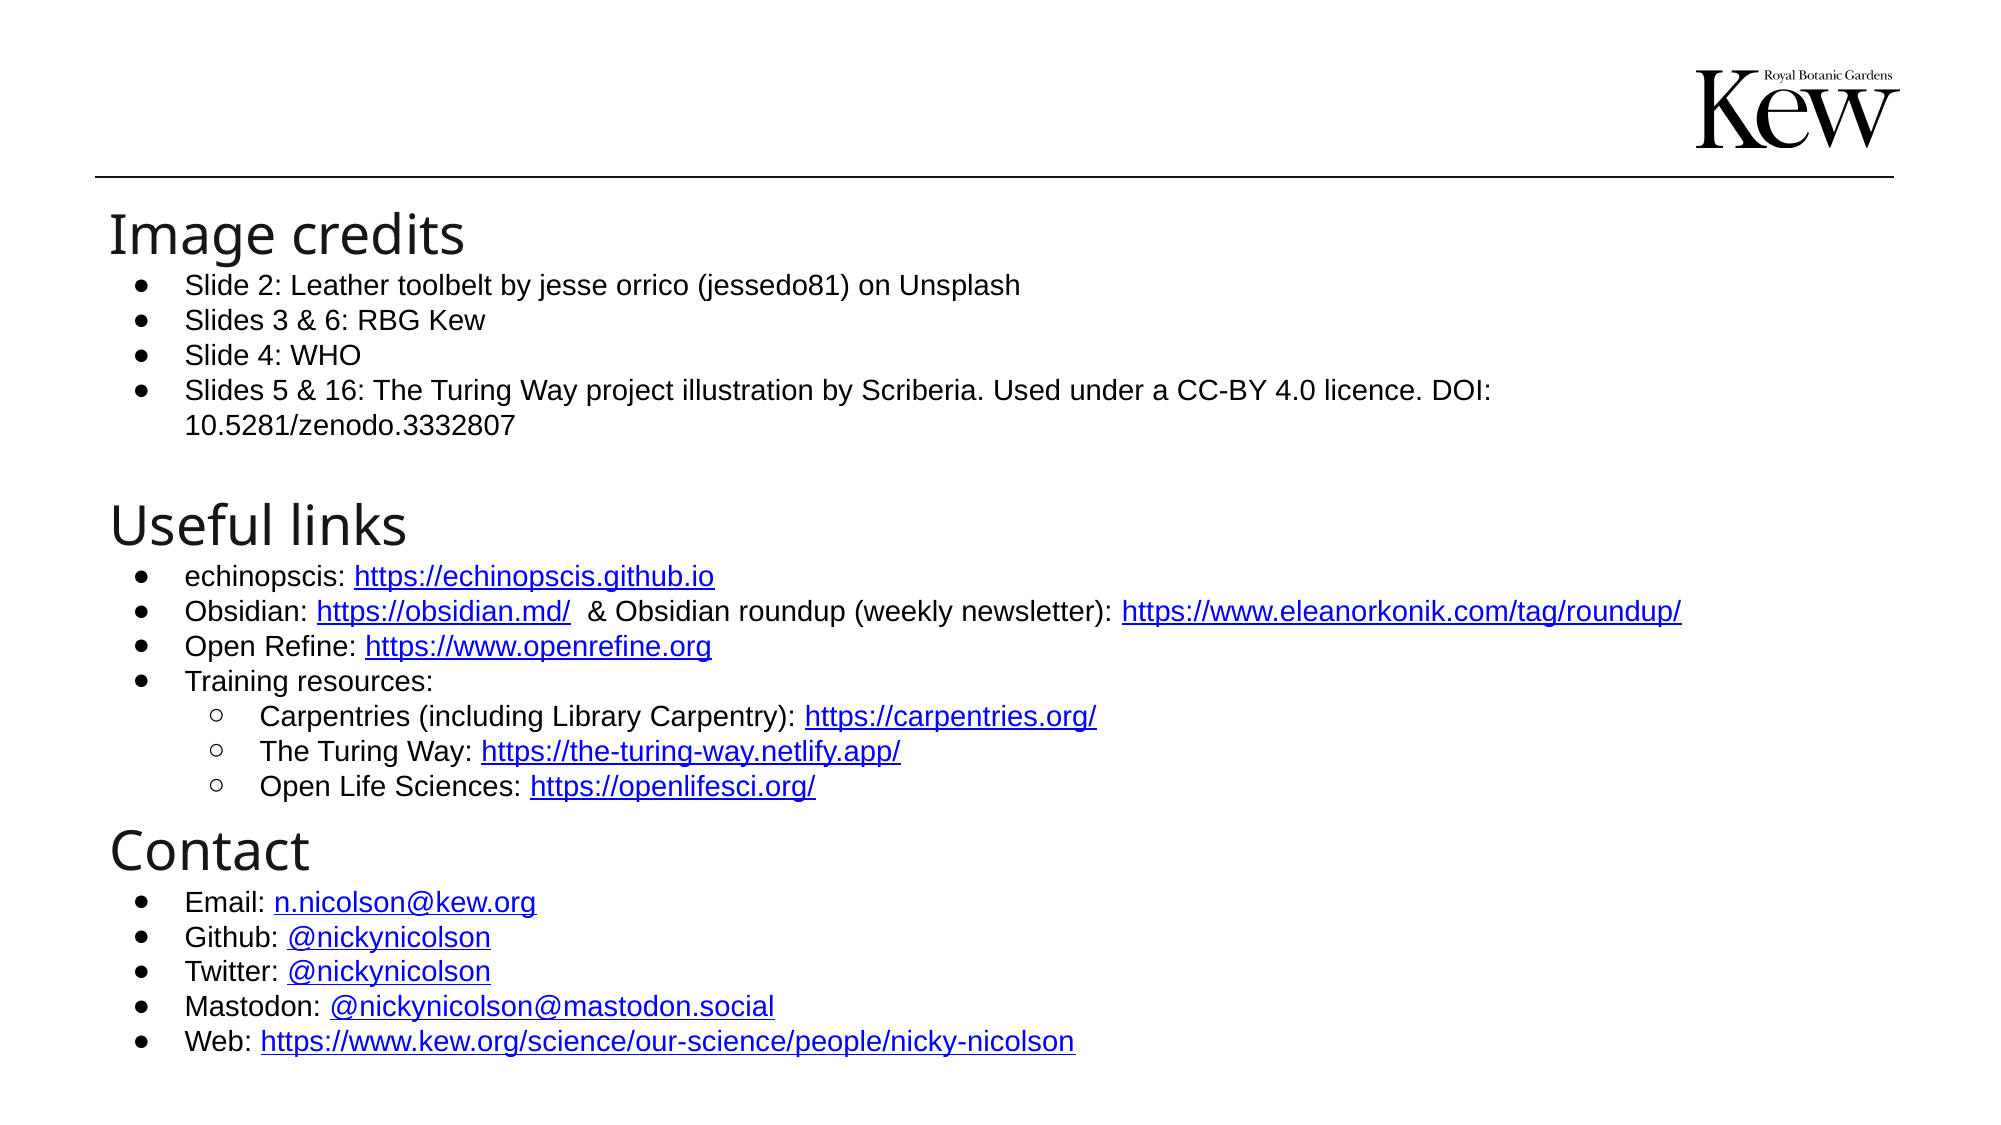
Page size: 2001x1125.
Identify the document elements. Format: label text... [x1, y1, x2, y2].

text_box Image credits Slide 2: Leather toolbelt by jesse orrico (jessedo81) on Unsplash Slides 3 & 6: RBG Kew Slide 4: WHO Slides 5 & 16: The Turing Way project illustration by Scriberia. Used under a CC-BY 4.0 licence. DOI: 10.5281/zenodo.3332807 Useful links echinopscis: https://echinopscis.github.io Obsidian: https://obsidian.md/ & Obsidian roundup (weekly newsletter): https://www.eleanorkonik.com/tag/roundup/ Open Refine: https://www.openrefine.org Training resources: Carpentries (including Library Carpentry): https://carpentries.org/ The Turing Way: https://the-turing-way.netlify.app/ Open Life Sciences: https://openlifesci.org/ Contact Email: n.nicolson@kew.org Github: @nickynicolson Twitter: @nickynicolson Mastodon: @nickynicolson@mastodon.social Web: https://www.kew.org/science/our-science/people/nicky-nicolson [94, 191, 1848, 1073]
picture [1696, 70, 1900, 148]
